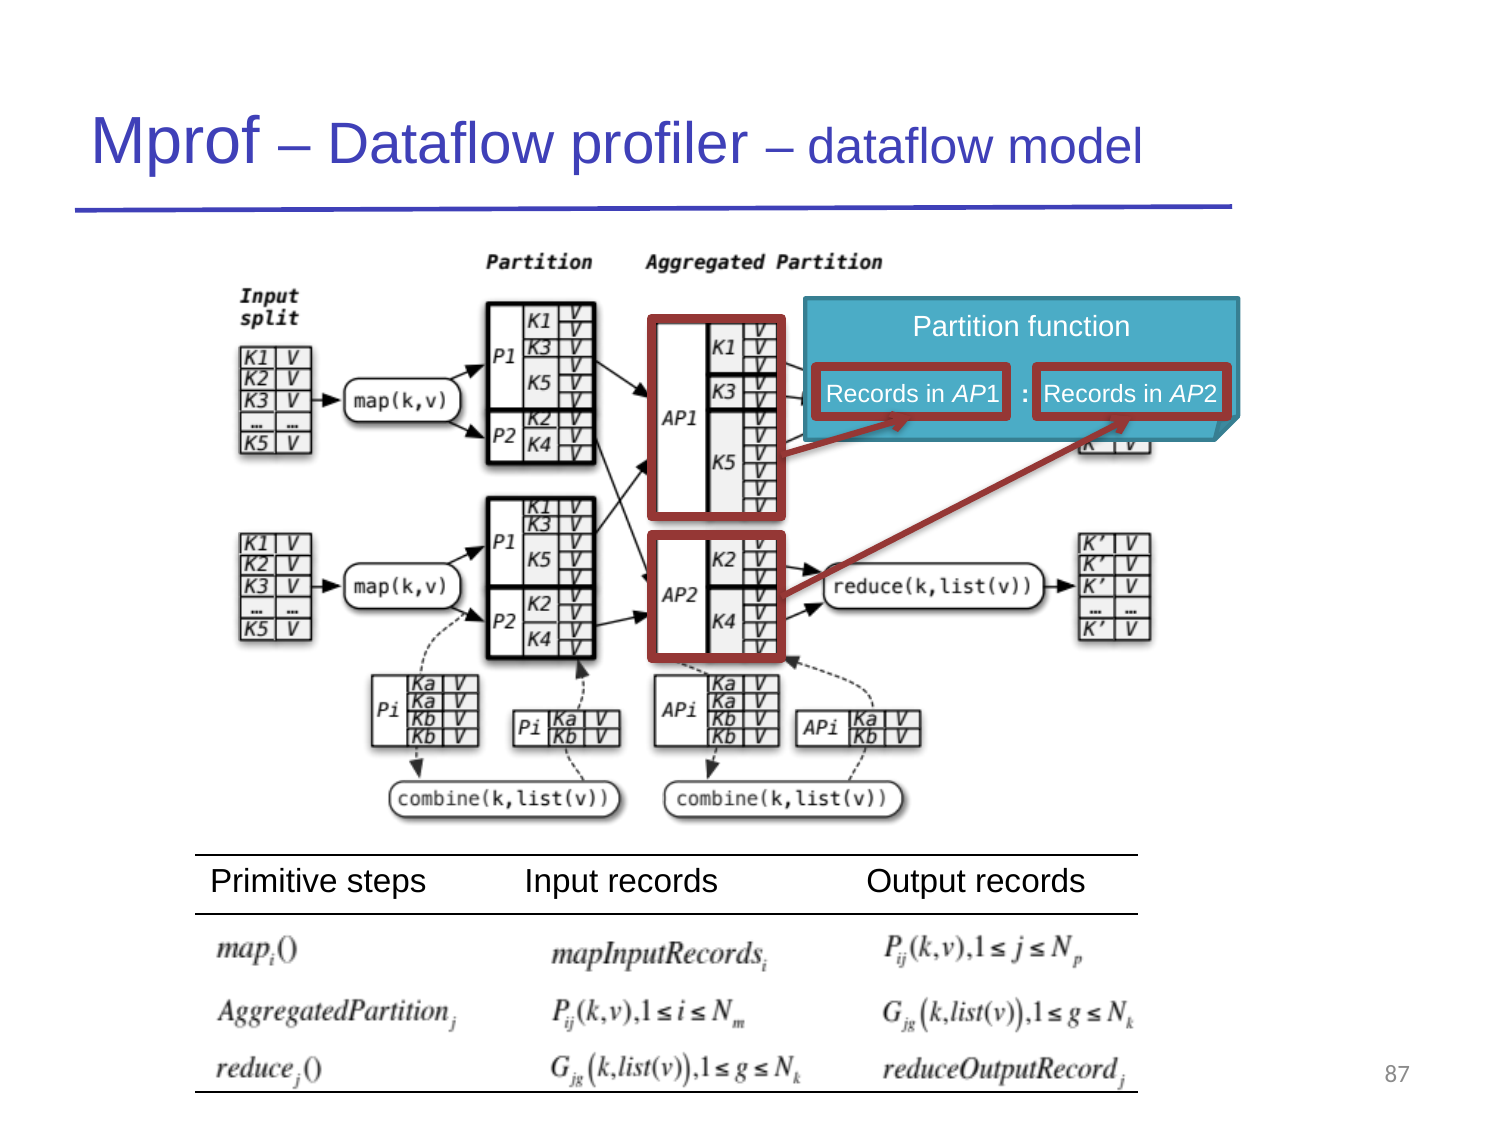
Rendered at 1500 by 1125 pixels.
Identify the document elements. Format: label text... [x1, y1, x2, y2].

table_cell [195, 1033, 509, 1091]
title Mprof – Dataflow profiler – dataflow model [75, 67, 1425, 207]
table_header Output records [824, 856, 1138, 913]
table_cell [195, 973, 509, 1033]
text_box Partition function Records in AP1 : Records in AP2 [1166, 296, 1241, 442]
text_box [1166, 365, 1229, 419]
picture [224, 249, 1162, 830]
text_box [880, 928, 1086, 971]
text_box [213, 1049, 324, 1092]
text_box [880, 992, 1138, 1035]
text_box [548, 992, 749, 1035]
slide_number 87 [1074, 1042, 1425, 1103]
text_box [781, 416, 1133, 597]
table_cell [824, 973, 1138, 1033]
table_cell [195, 915, 509, 973]
table_header Primitive steps [195, 856, 509, 913]
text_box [212, 992, 460, 1035]
table_header Input records [509, 856, 824, 913]
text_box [548, 1047, 806, 1090]
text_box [213, 928, 299, 971]
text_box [548, 934, 770, 977]
table_cell [824, 915, 1138, 973]
table_cell [824, 1033, 1138, 1091]
table_cell [509, 973, 824, 1033]
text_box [880, 1050, 1127, 1093]
table_cell [509, 915, 824, 973]
table_cell [509, 1033, 824, 1091]
